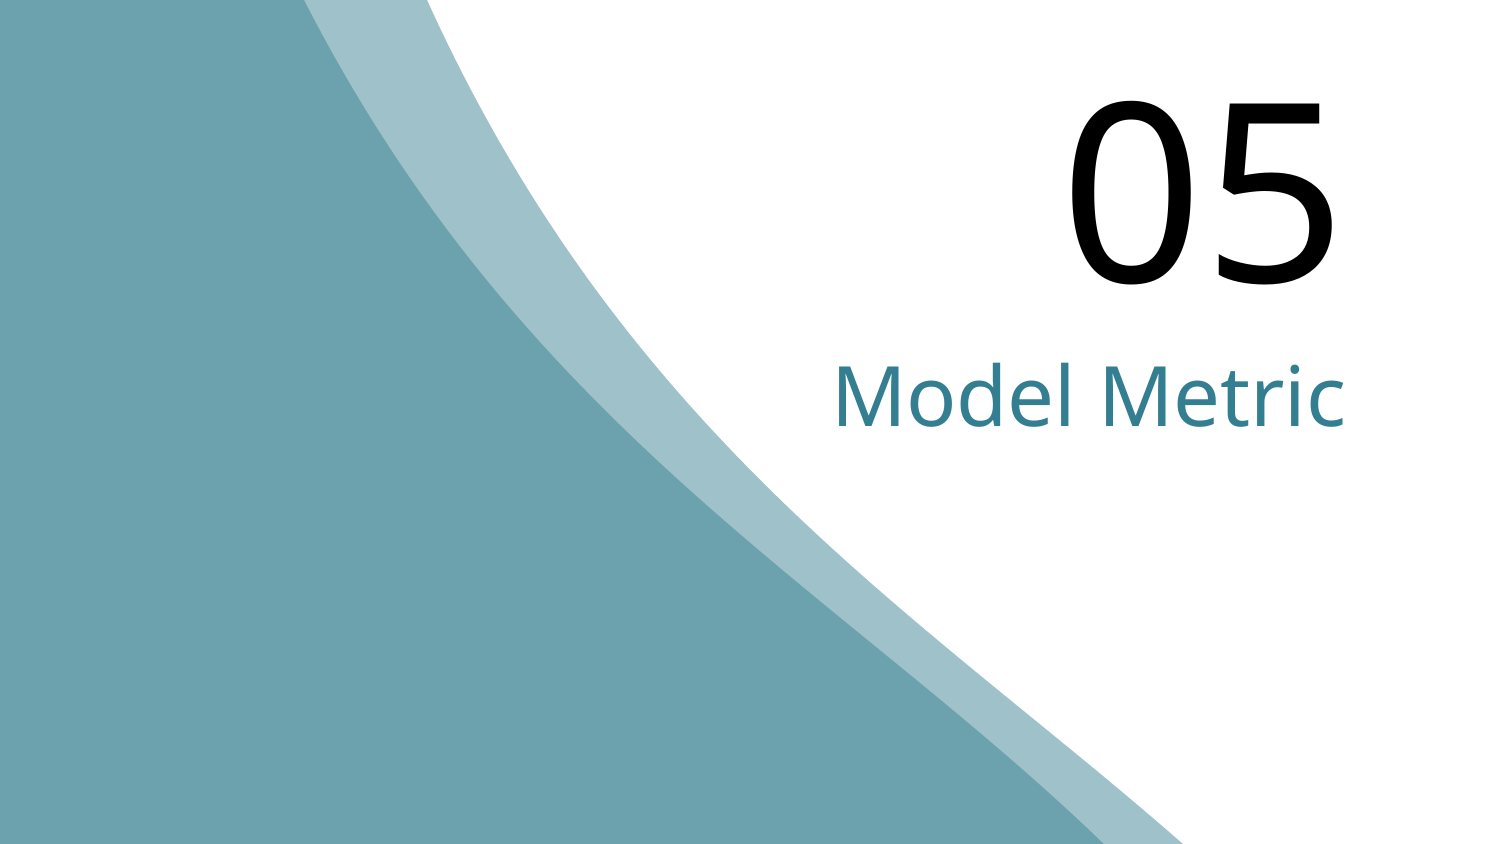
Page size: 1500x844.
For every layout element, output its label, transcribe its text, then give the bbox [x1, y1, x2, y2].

title Model Metric [674, 327, 1362, 497]
title 05 [674, 25, 1362, 327]
